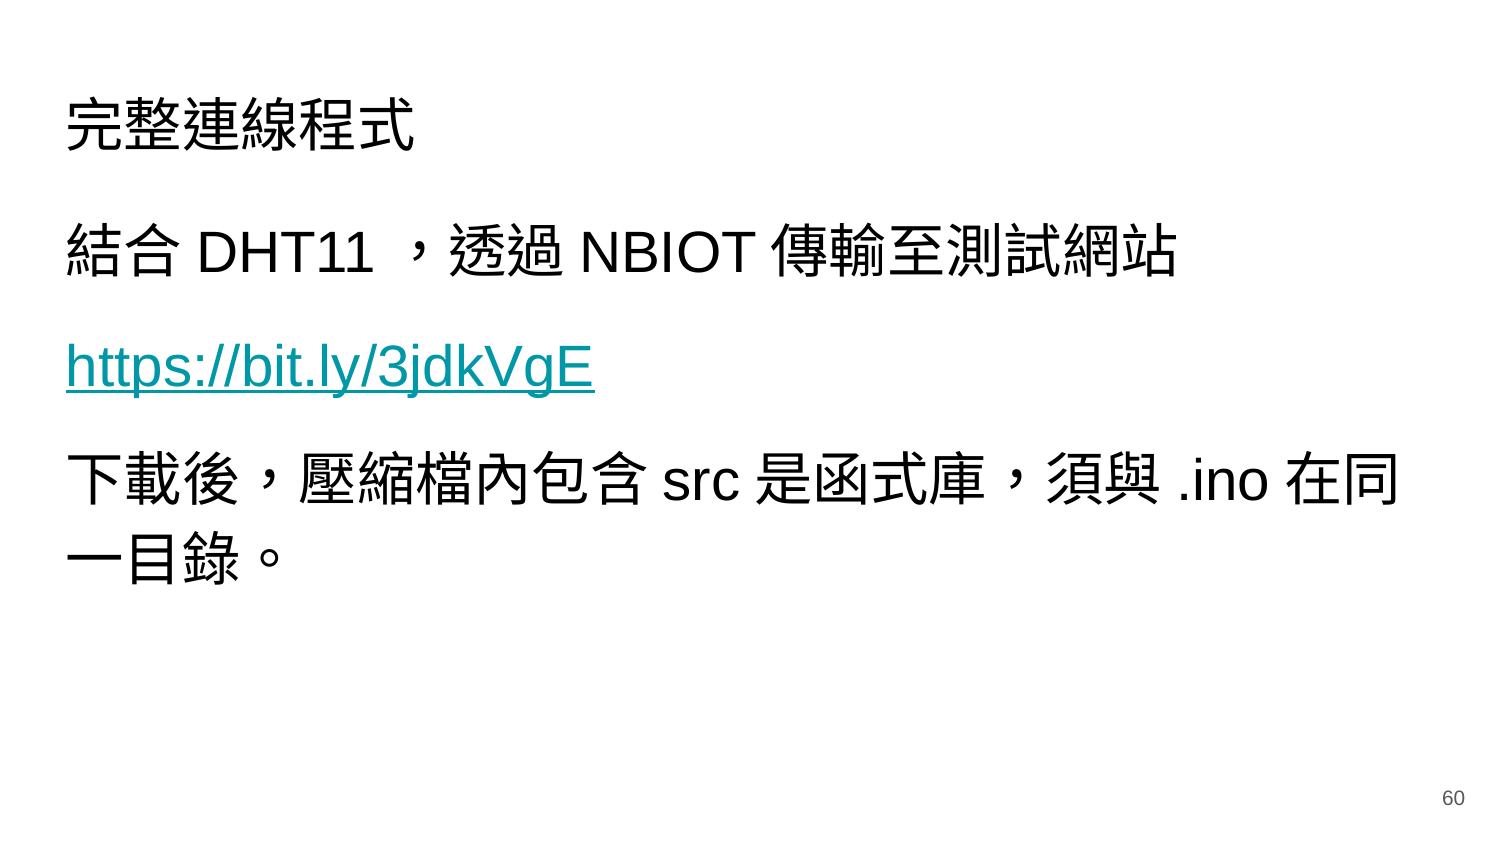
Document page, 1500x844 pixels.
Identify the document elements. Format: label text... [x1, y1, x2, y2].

text_box 完整連線程式 [51, 72, 1449, 167]
text_box 結合DHT11，透過NBIOT傳輸至測試網站 https://bit.ly/3jdkVgE 下載後，壓縮檔內包含src是函式庫，須與.ino在同一目錄。 [51, 189, 1437, 750]
text_box <編號> [1389, 764, 1480, 830]
